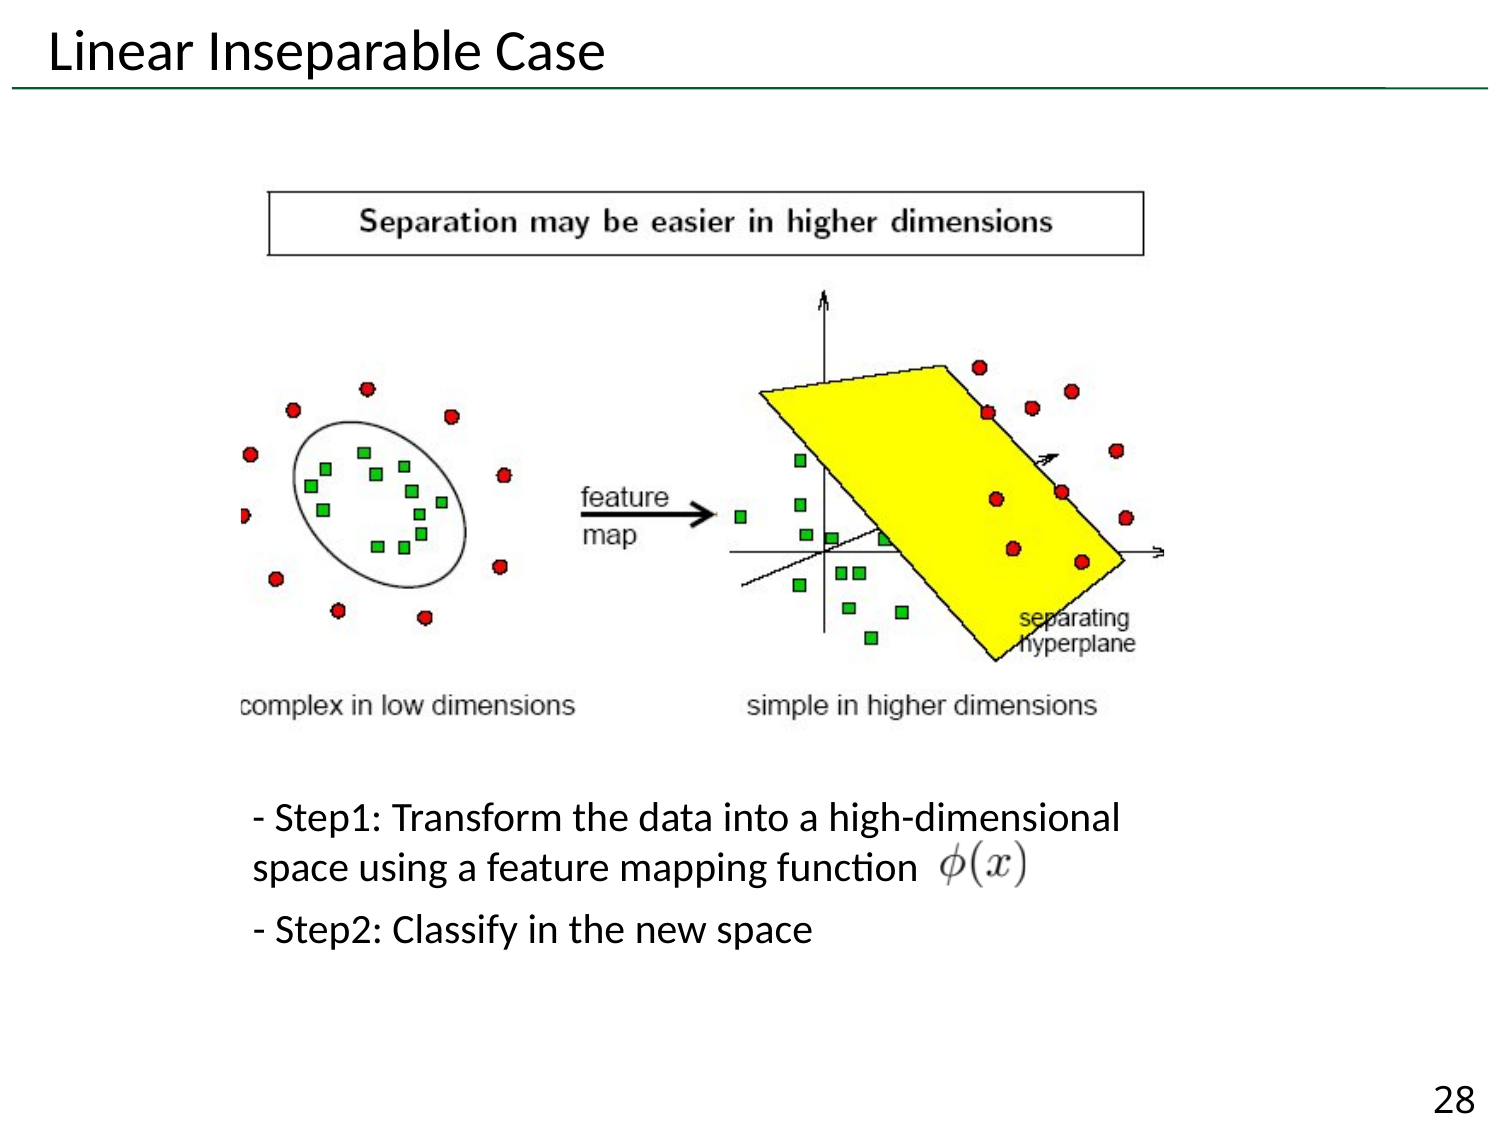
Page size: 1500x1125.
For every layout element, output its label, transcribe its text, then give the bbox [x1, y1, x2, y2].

title Linear Inseparable Case [48, 19, 1477, 83]
slide_number 28 [1376, 1092, 1477, 1111]
text_box - Step1: Transform the data into a high-dimensional space using a feature mapping function [237, 782, 1165, 897]
text_box - Step2: Classify in the new space [238, 893, 1165, 959]
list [240, 171, 1165, 735]
picture [939, 839, 1026, 888]
